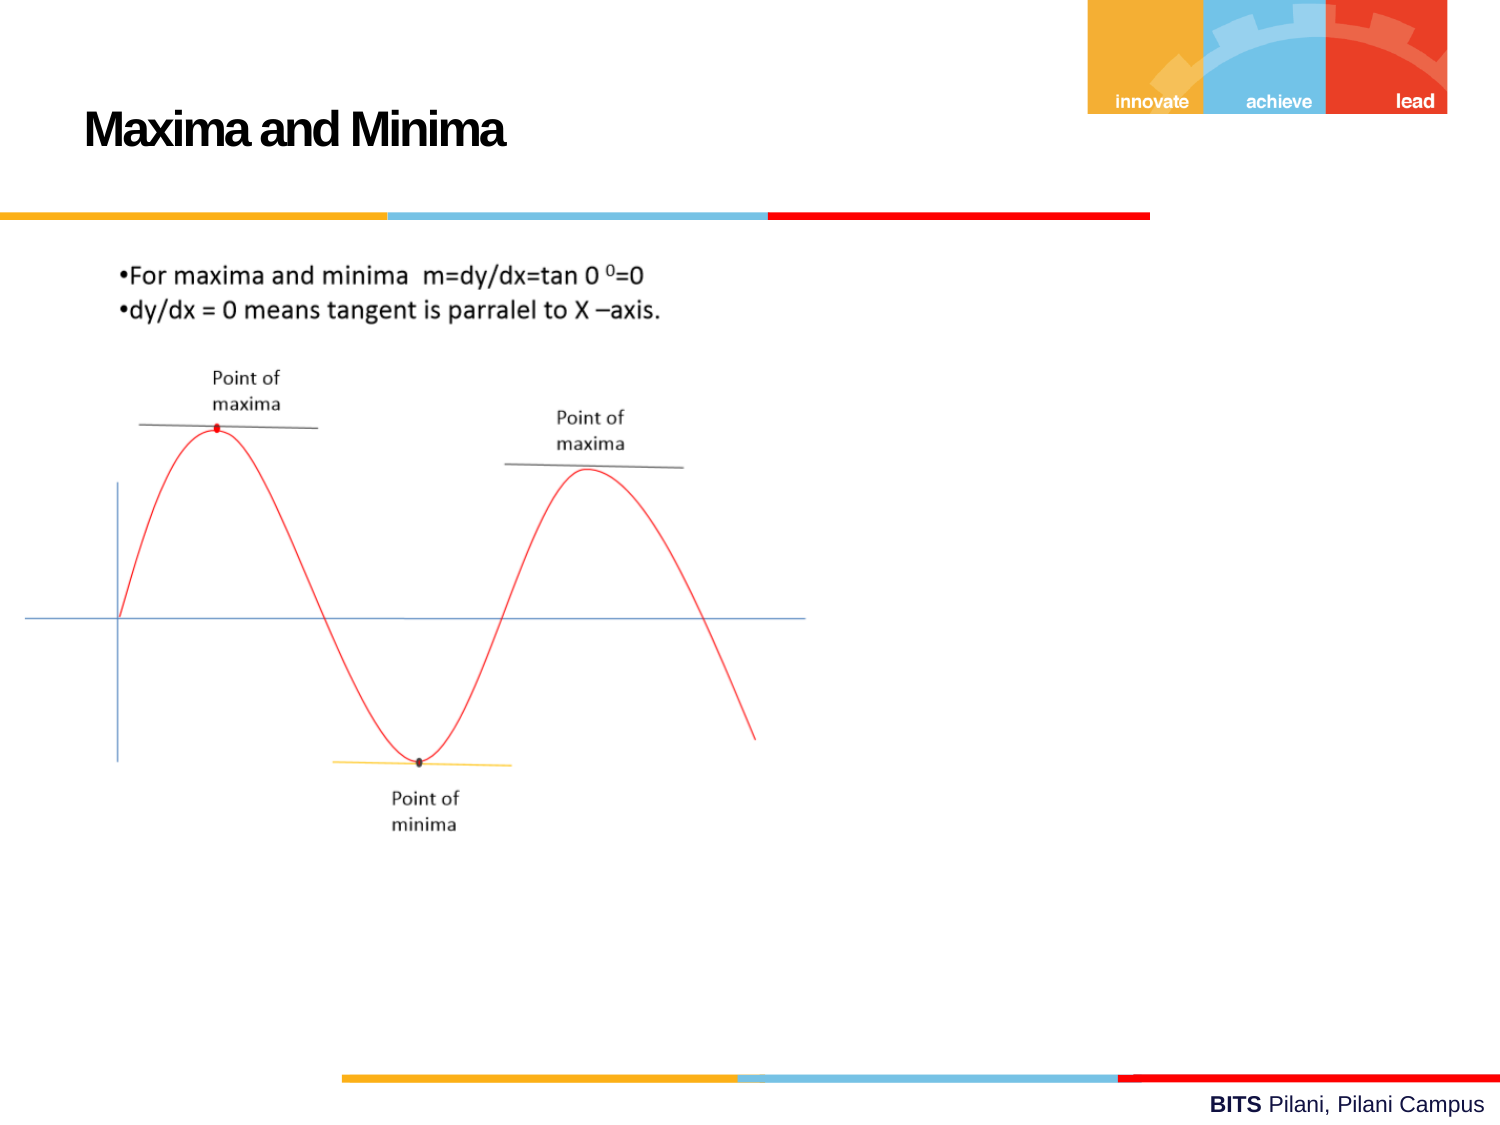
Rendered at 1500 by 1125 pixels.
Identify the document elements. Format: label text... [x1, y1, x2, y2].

list Maxima and Minima [49, 24, 1088, 213]
picture [1087, 0, 1448, 114]
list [24, 237, 813, 863]
